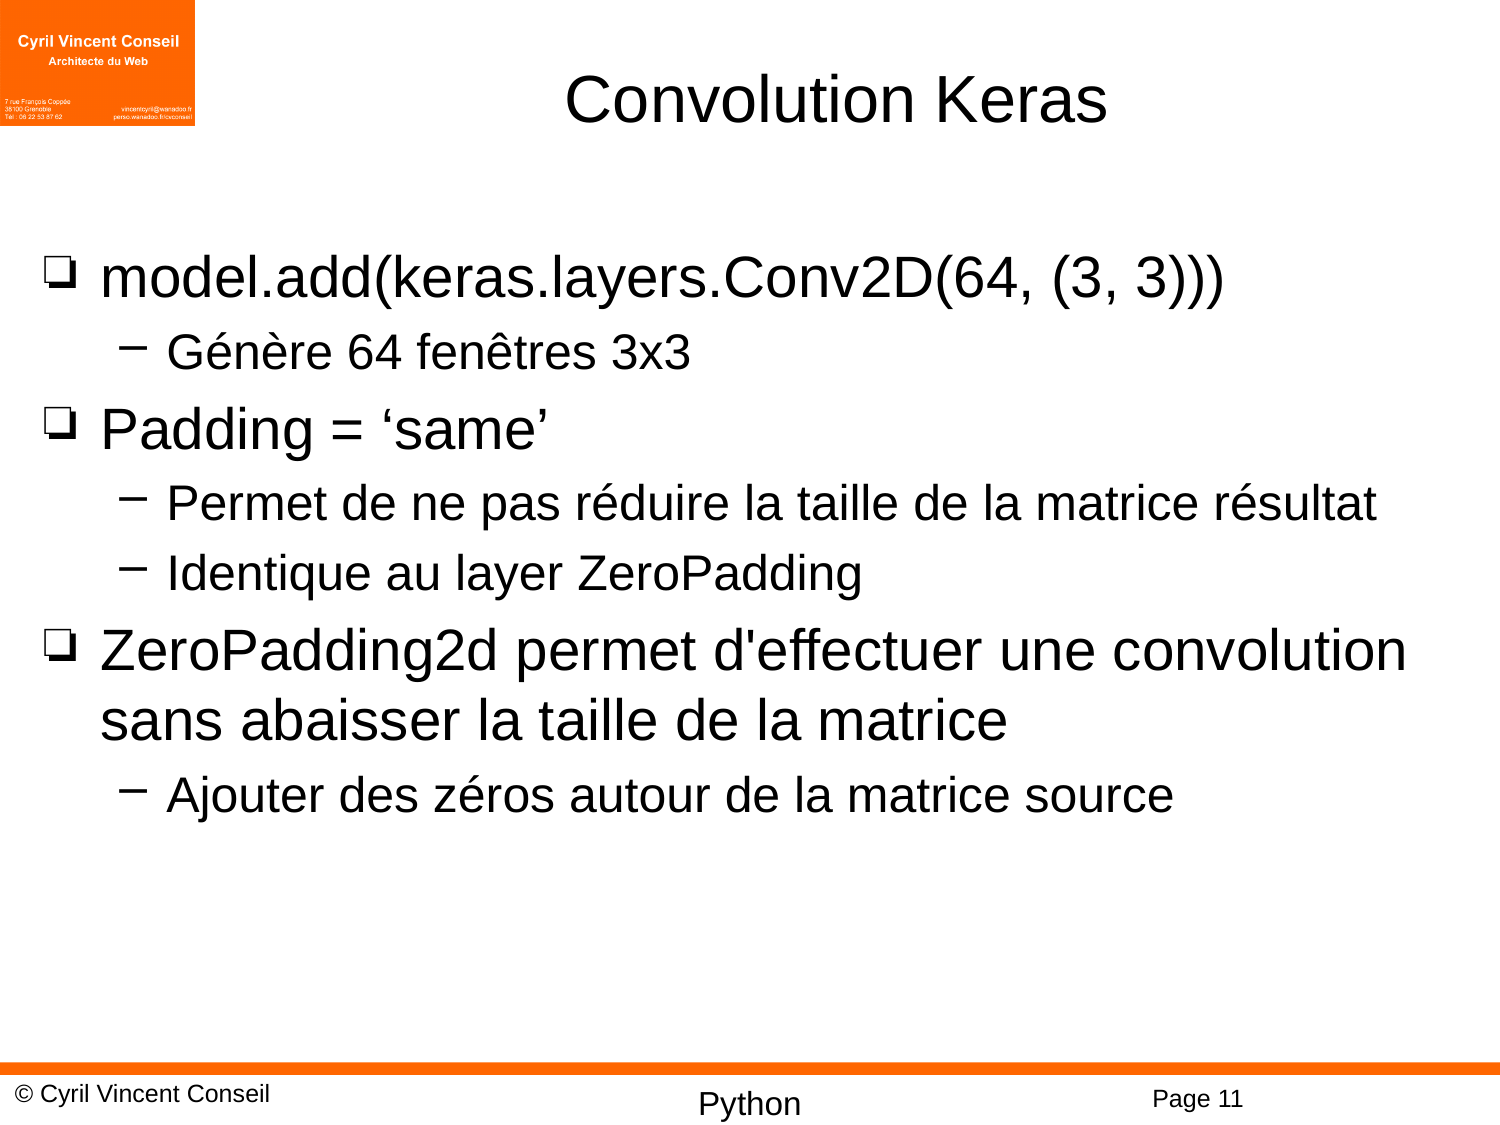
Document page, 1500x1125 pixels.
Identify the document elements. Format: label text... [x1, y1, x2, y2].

list model.add(keras.layers.Conv2D(64, (3, 3))) Génère 64 fenêtres 3x3 Padding = ‘same’ Permet de ne pas réduire la taille de la matrice résultat Identique au layer ZeroPadding ZeroPadding2d permet d'effectuer une convolution sans abaisser la taille de la matrice Ajouter des zéros autour de la matrice source [29, 231, 1468, 1059]
picture [0, 0, 195, 126]
title Convolution Keras [194, 2, 1480, 190]
